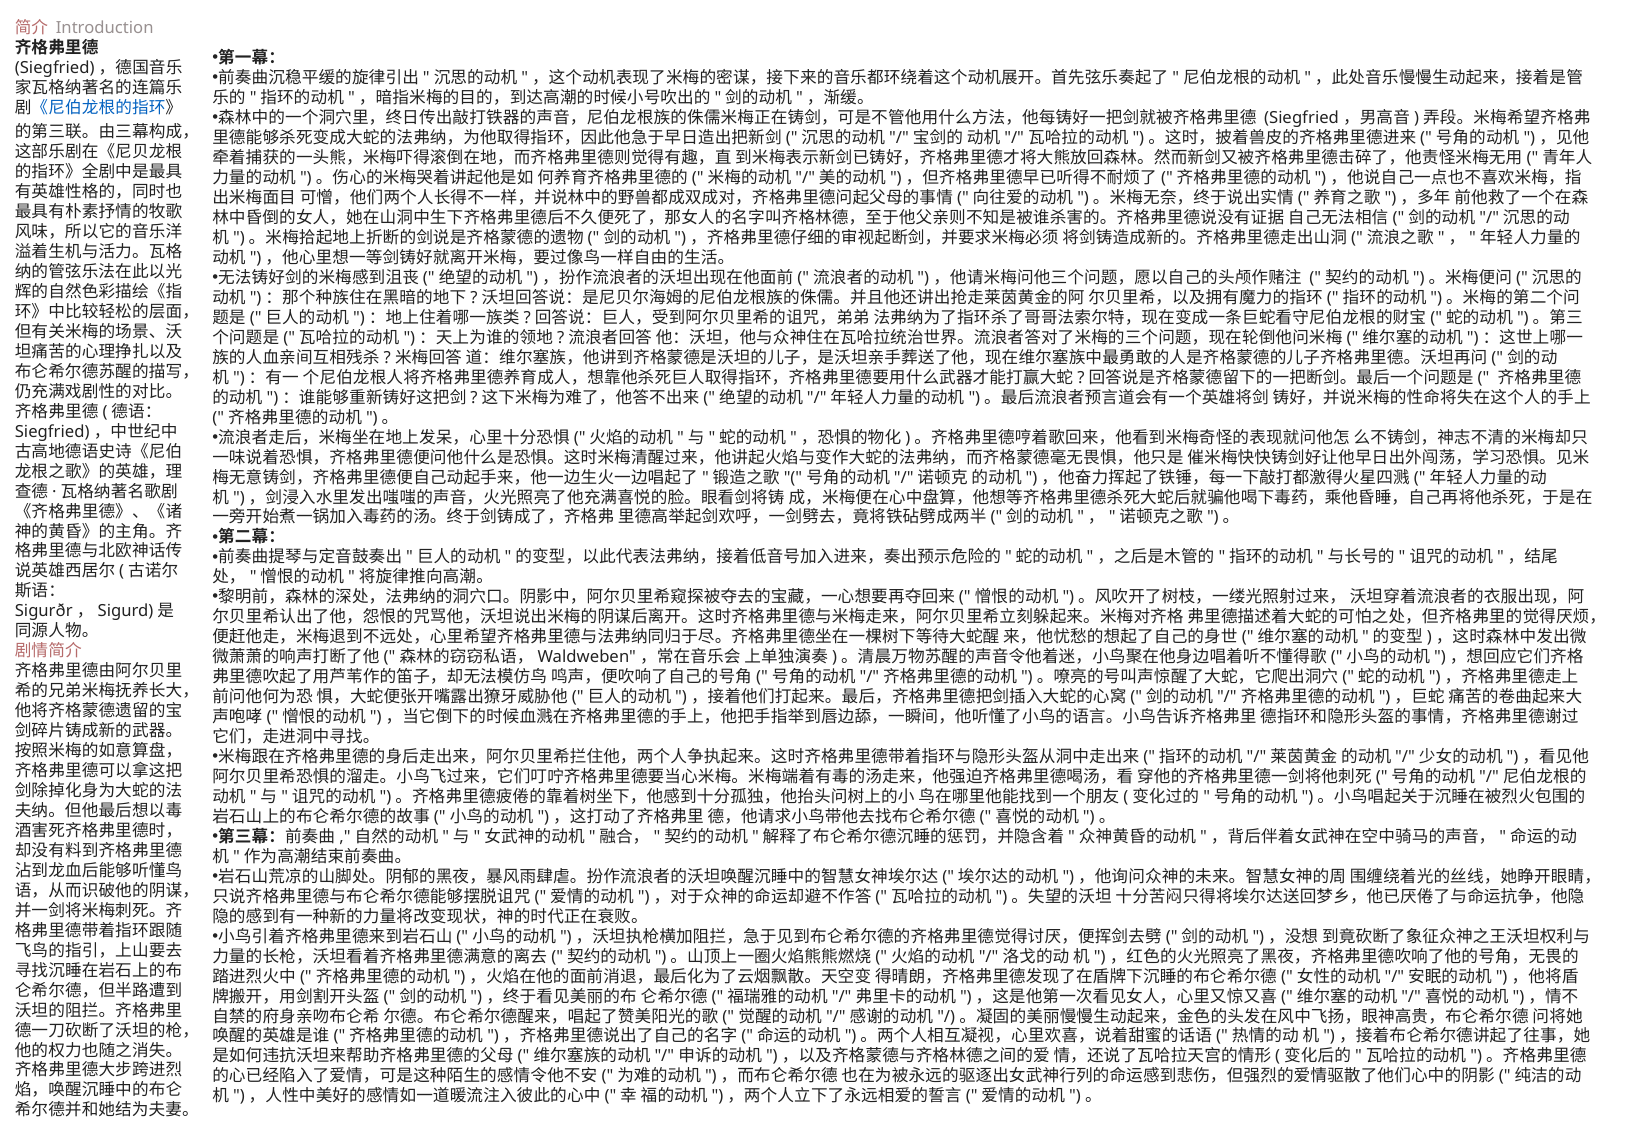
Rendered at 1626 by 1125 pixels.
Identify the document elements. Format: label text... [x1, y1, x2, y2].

text_box 第一幕： 前奏曲沉稳平缓的旋律引出"沉思的动机"，这个动机表现了米梅的密谋，接下来的音乐都环绕着这个动机展开。首先弦乐奏起了"尼伯龙根的动机"，此处音乐慢慢生动起来，接着是管乐的"指环的动机"，暗指米梅的目的，到达高潮的时候小号吹出的"剑的动机"，渐缓。 森林中的一个洞穴里，终日传出敲打铁器的声音，尼伯龙根族的侏儒米梅正在铸剑，可是不管他用什么方法，他每铸好一把剑就被齐格弗里德 (Siegfried，男高音)弄段。米梅希望齐格弗里德能够杀死变成大蛇的法弗纳，为他取得指环，因此他急于早日造出把新剑("沉思的动机"/"宝剑的 动机"/"瓦哈拉的动机")。这时，披着兽皮的齐格弗里德进来("号角的动机")，见他牵着捕获的一头熊，米梅吓得滚倒在地，而齐格弗里德则觉得有趣，直 到米梅表示新剑已铸好，齐格弗里德才将大熊放回森林。然而新剑又被齐格弗里德击碎了，他责怪米梅无用("青年人力量的动机")。伤心的米梅哭着讲起他是如 何养育齐格弗里德的("米梅的动机"/"美的动机")，但齐格弗里德早已听得不耐烦了("齐格弗里德的动机")，他说自己一点也不喜欢米梅，指出米梅面目 可憎，他们两个人长得不一样，并说林中的野兽都成双成对，齐格弗里德问起父母的事情("向往爱的动机")。米梅无奈，终于说出实情("养育之歌")，多年 前他救了一个在森林中昏倒的女人，她在山洞中生下齐格弗里德后不久便死了，那女人的名字叫齐格林德，至于他父亲则不知是被谁杀害的。齐格弗里德说没有证据 自己无法相信("剑的动机"/"沉思的动机")。米梅拾起地上折断的剑说是齐格蒙德的遗物("剑的动机")，齐格弗里德仔细的审视起断剑，并要求米梅必须 将剑铸造成新的。齐格弗里德走出山洞("流浪之歌"，"年轻人力量的动机")，他心里想一等剑铸好就离开米梅，要过像鸟一样自由的生活。 无法铸好剑的米梅感到沮丧("绝望的动机")，扮作流浪者的沃坦出现在他面前("流浪者的动机")，他请米梅问他三个问题，愿以自己的头颅作赌注 ("契约的动机")。米梅便问("沉思的动机")：那个种族住在黑暗的地下?沃坦回答说：是尼贝尔海姆的尼伯龙根族的侏儒。并且他还讲出抢走莱茵黄金的阿 尔贝里希，以及拥有魔力的指环("指环的动机")。米梅的第二个问题是("巨人的动机")：地上住着哪一族类?回答说：巨人，受到阿尔贝里希的诅咒，弟弟 法弗纳为了指环杀了哥哥法索尔特，现在变成一条巨蛇看守尼伯龙根的财宝("蛇的动机")。第三个问题是("瓦哈拉的动机")：天上为谁的领地?流浪者回答 他：沃坦，他与众神住在瓦哈拉统治世界。流浪者答对了米梅的三个问题，现在轮倒他问米梅("维尔塞的动机")：这世上哪一族的人血亲间互相残杀?米梅回答 道：维尔塞族，他讲到齐格蒙德是沃坦的儿子，是沃坦亲手葬送了他，现在维尔塞族中最勇敢的人是齐格蒙德的儿子齐格弗里德。沃坦再问("剑的动机")：有一 个尼伯龙根人将齐格弗里德养育成人，想靠他杀死巨人取得指环，齐格弗里德要用什么武器才能打赢大蛇?回答说是齐格蒙德留下的一把断剑。最后一个问题是(" 齐格弗里德的动机")：谁能够重新铸好这把剑?这下米梅为难了，他答不出来("绝望的动机"/"年轻人力量的动机")。最后流浪者预言道会有一个英雄将剑 铸好，并说米梅的性命将失在这个人的手上("齐格弗里德的动机")。 流浪者走后，米梅坐在地上发呆，心里十分恐惧("火焰的动机"与"蛇的动机"，恐惧的物化)。齐格弗里德哼着歌回来，他看到米梅奇怪的表现就问他怎 么不铸剑，神志不清的米梅却只一味说着恐惧，齐格弗里德便问他什么是恐惧。这时米梅清醒过来，他讲起火焰与变作大蛇的法弗纳，而齐格蒙德毫无畏惧，他只是 催米梅快快铸剑好让他早日出外闯荡，学习恐惧。见米梅无意铸剑，齐格弗里德便自己动起手来，他一边生火一边唱起了"锻造之歌"("号角的动机"/"诺顿克 的动机")，他奋力挥起了铁锤，每一下敲打都激得火星四溅("年轻人力量的动机")，剑浸入水里发出嗤嗤的声音，火光照亮了他充满喜悦的脸。眼看剑将铸 成，米梅便在心中盘算，他想等齐格弗里德杀死大蛇后就骗他喝下毒药，乘他昏睡，自己再将他杀死，于是在一旁开始煮一锅加入毒药的汤。终于剑铸成了，齐格弗 里德高举起剑欢呼，一剑劈去，竟将铁砧劈成两半("剑的动机"，"诺顿克之歌")。 第二幕： 前奏曲提琴与定音鼓奏出"巨人的动机"的变型，以此代表法弗纳，接着低音号加入进来，奏出预示危险的"蛇的动机"，之后是木管的"指环的动机"与长号的"诅咒的动机"，结尾处，"憎恨的动机"将旋律推向高潮。 黎明前，森林的深处，法弗纳的洞穴口。阴影中，阿尔贝里希窥探被夺去的宝藏，一心想要再夺回来("憎恨的动机")。风吹开了树枝，一缕光照射过来， 沃坦穿着流浪者的衣服出现，阿尔贝里希认出了他，怨恨的咒骂他，沃坦说出米梅的阴谋后离开。这时齐格弗里德与米梅走来，阿尔贝里希立刻躲起来。米梅对齐格 弗里德描述着大蛇的可怕之处，但齐格弗里的觉得厌烦，便赶他走，米梅退到不远处，心里希望齐格弗里德与法弗纳同归于尽。齐格弗里德坐在一棵树下等待大蛇醒 来，他忧愁的想起了自己的身世("维尔塞的动机"的变型)，这时森林中发出微微萧萧的响声打断了他("森林的窃窃私语，Waldweben"，常在音乐会 上单独演奏)。清晨万物苏醒的声音令他着迷，小鸟聚在他身边唱着听不懂得歌("小鸟的动机")，想回应它们齐格弗里德吹起了用芦苇作的笛子，却无法模仿鸟 鸣声，便吹响了自己的号角("号角的动机"/"齐格弗里德的动机")。嘹亮的号叫声惊醒了大蛇，它爬出洞穴("蛇的动机")，齐格弗里德走上前问他何为恐 惧，大蛇便张开嘴露出獠牙威胁他("巨人的动机")，接着他们打起来。最后，齐格弗里德把剑插入大蛇的心窝("剑的动机"/"齐格弗里德的动机")，巨蛇 痛苦的卷曲起来大声咆哮("憎恨的动机")，当它倒下的时候血溅在齐格弗里德的手上，他把手指举到唇边舔，一瞬间，他听懂了小鸟的语言。小鸟告诉齐格弗里 德指环和隐形头盔的事情，齐格弗里德谢过它们，走进洞中寻找。 米梅跟在齐格弗里德的身后走出来，阿尔贝里希拦住他，两个人争执起来。这时齐格弗里德带着指环与隐形头盔从洞中走出来("指环的动机"/"莱茵黄金 的动机"/"少女的动机")，看见他阿尔贝里希恐惧的溜走。小鸟飞过来，它们叮咛齐格弗里德要当心米梅。米梅端着有毒的汤走来，他强迫齐格弗里德喝汤，看 穿他的齐格弗里德一剑将他刺死("号角的动机"/"尼伯龙根的动机"与"诅咒的动机")。齐格弗里德疲倦的靠着树坐下，他感到十分孤独，他抬头问树上的小 鸟在哪里他能找到一个朋友(变化过的"号角的动机")。小鸟唱起关于沉睡在被烈火包围的岩石山上的布仑希尔德的故事("小鸟的动机")，这打动了齐格弗里 德，他请求小鸟带他去找布仑希尔德("喜悦的动机")。 第三幕：前奏曲,"自然的动机"与"女武神的动机"融合，"契约的动机"解释了布仑希尔德沉睡的惩罚，并隐含着"众神黄昏的动机"，背后伴着女武神在空中骑马的声音，"命运的动机"作为高潮结束前奏曲。 岩石山荒凉的山脚处。阴郁的黑夜，暴风雨肆虐。扮作流浪者的沃坦唤醒沉睡中的智慧女神埃尔达("埃尔达的动机")，他询问众神的未来。智慧女神的周 围缠绕着光的丝线，她睁开眼睛，只说齐格弗里德与布仑希尔德能够摆脱诅咒("爱情的动机")，对于众神的命运却避不作答("瓦哈拉的动机")。失望的沃坦 十分苦闷只得将埃尔达送回梦乡，他已厌倦了与命运抗争，他隐隐的感到有一种新的力量将改变现状，神的时代正在衰败。 小鸟引着齐格弗里德来到岩石山("小鸟的动机")，沃坦执枪横加阻拦，急于见到布仑希尔德的齐格弗里德觉得讨厌，便挥剑去劈("剑的动机")，没想 到竟砍断了象征众神之王沃坦权利与力量的长枪，沃坦看着齐格弗里德满意的离去("契约的动机")。山顶上一圈火焰熊熊燃烧("火焰的动机"/"洛戈的动 机")，红色的火光照亮了黑夜，齐格弗里德吹响了他的号角，无畏的踏进烈火中("齐格弗里德的动机")，火焰在他的面前消退，最后化为了云烟飘散。天空变 得晴朗，齐格弗里德发现了在盾牌下沉睡的布仑希尔德("女性的动机"/"安眠的动机")，他将盾牌搬开，用剑割开头盔("剑的动机")，终于看见美丽的布 仑希尔德("福瑞雅的动机"/"弗里卡的动机")，这是他第一次看见女人，心里又惊又喜("维尔塞的动机"/"喜悦的动机")，情不自禁的府身亲吻布仑希 尔德。布仑希尔德醒来，唱起了赞美阳光的歌("觉醒的动机"/"感谢的动机"/)。凝固的美丽慢慢生动起来，金色的头发在风中飞扬，眼神高贵，布仑希尔德 问将她唤醒的英雄是谁("齐格弗里德的动机")，齐格弗里德说出了自己的名字("命运的动机")。两个人相互凝视，心里欢喜，说着甜蜜的话语("热情的动 机")，接着布仑希尔德讲起了往事，她是如何违抗沃坦来帮助齐格弗里德的父母("维尔塞族的动机"/"申诉的动机")，以及齐格蒙德与齐格林德之间的爱 情，还说了瓦哈拉天宫的情形(变化后的"瓦哈拉的动机")。齐格弗里德的心已经陷入了爱情，可是这种陌生的感情令他不安("为难的动机")，而布仑希尔德 也在为被永远的驱逐出女武神行列的命运感到悲伤，但强烈的爱情驱散了他们心中的阴影("纯洁的动机")，人性中美好的感情如一道暖流注入彼此的心中("幸 福的动机")，两个人立下了永远相爱的誓言("爱情的动机")。 [197, 39, 1609, 1113]
text_box 简介 Introduction 齐格弗里德(Siegfried)，德国音乐家瓦格纳著名的连篇乐剧《尼伯龙根的指环》的第三联。由三幕构成，这部乐剧在《尼贝龙根的指环》全剧中是最具有英雄性格的，同时也最具有朴素抒情的牧歌风味，所以它的音乐洋溢着生机与活力。瓦格纳的管弦乐法在此以光辉的自然色彩描绘《指环》中比较轻松的层面，但有关米梅的场景、沃坦痛苦的心理挣扎以及布仑希尔德苏醒的描写，仍充满戏剧性的对比。 齐格弗里德(德语：Siegfried)，中世纪中古高地德语史诗《尼伯龙根之歌》的英雄，理查德·瓦格纳著名歌剧《齐格弗里德》、《诸神的黄昏》的主角。齐格弗里德与北欧神话传说英雄西居尔(古诺尔斯语：Sigurðr，Sigurd)是同源人物。 剧情简介 齐格弗里德由阿尔贝里希的兄弟米梅抚养长大，他将齐格蒙德遗留的宝剑碎片铸成新的武器。按照米梅的如意算盘，齐格弗里德可以拿这把剑除掉化身为大蛇的法夫纳。但他最后想以毒酒害死齐格弗里德时，却没有料到齐格弗里德沾到龙血后能够听懂鸟语，从而识破他的阴谋，并一剑将米梅刺死。齐格弗里德带着指环跟随飞鸟的指引，上山要去寻找沉睡在岩石上的布仑希尔德，但半路遭到沃坦的阻拦。齐格弗里德一刀砍断了沃坦的枪，他的权力也随之消失。齐格弗里德大步跨进烈焰，唤醒沉睡中的布仑希尔德并和她结为夫妻。 [0, 9, 198, 1125]
